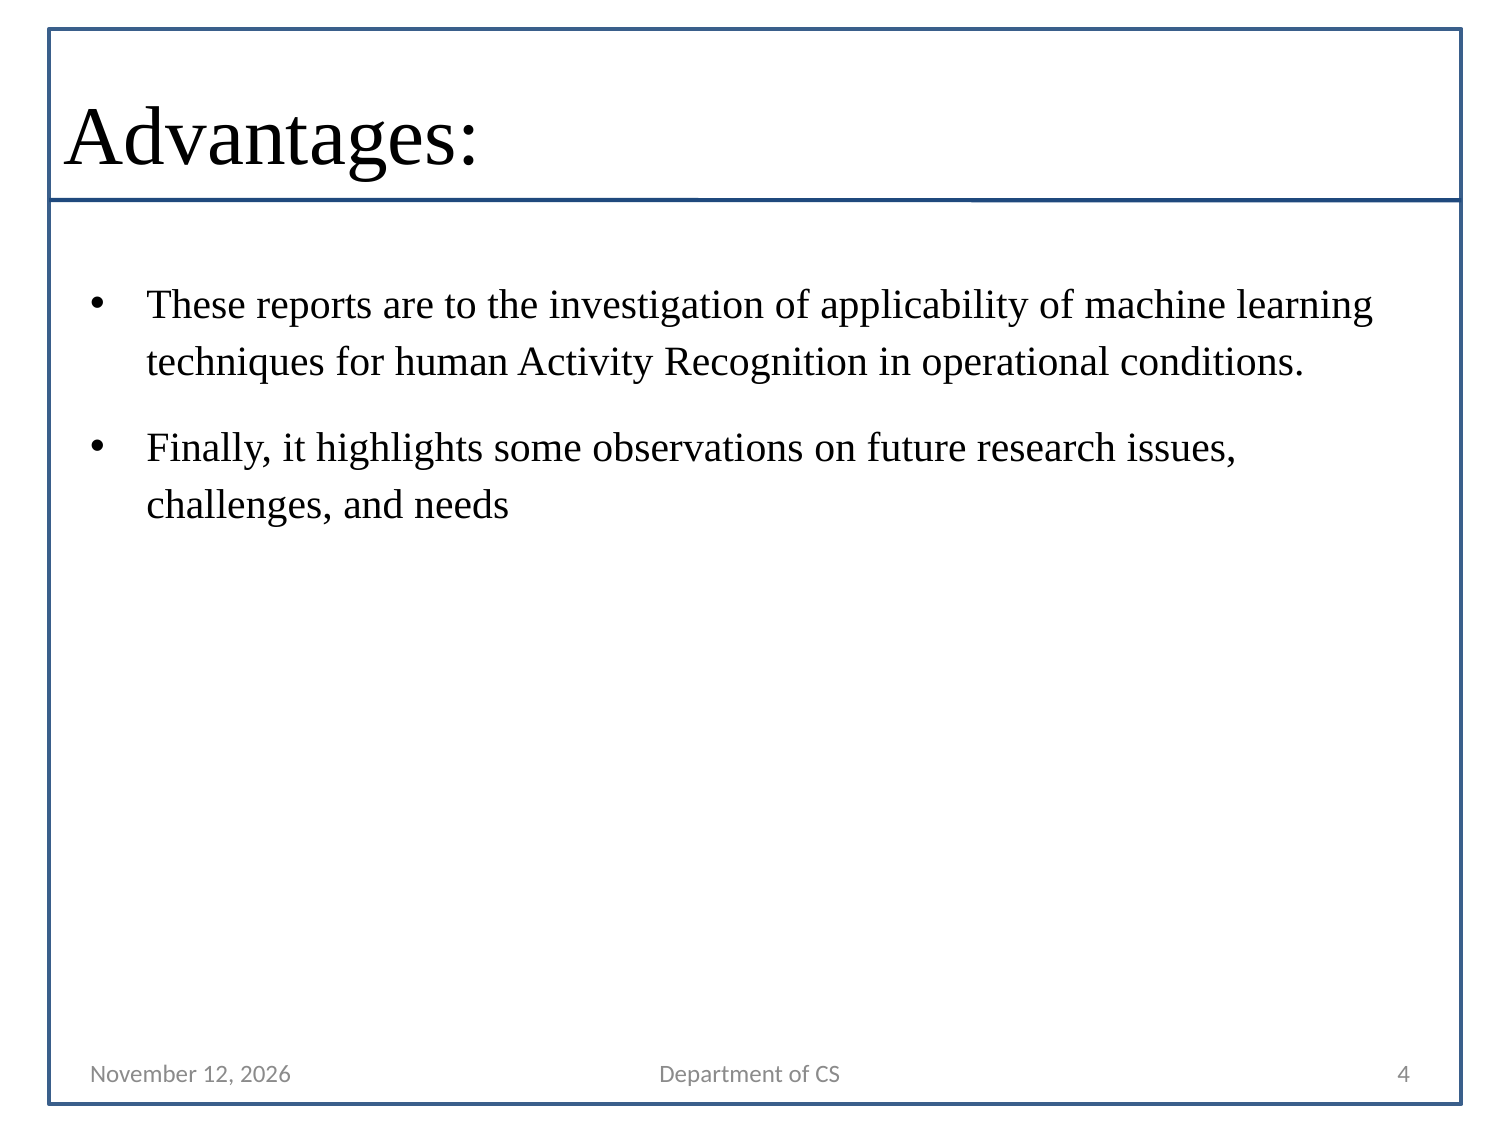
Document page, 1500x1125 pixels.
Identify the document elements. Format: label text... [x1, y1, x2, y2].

list These reports are to the investigation of applicability of machine learning techniques for human Activity Recognition in operational conditions. Finally, it highlights some observations on future research issues, challenges, and needs [75, 262, 1425, 1005]
title Advantages: [49, 37, 1399, 225]
slide_number 4 [1074, 1042, 1425, 1103]
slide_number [75, 1042, 425, 1103]
footer Department of CS [512, 1042, 988, 1103]
